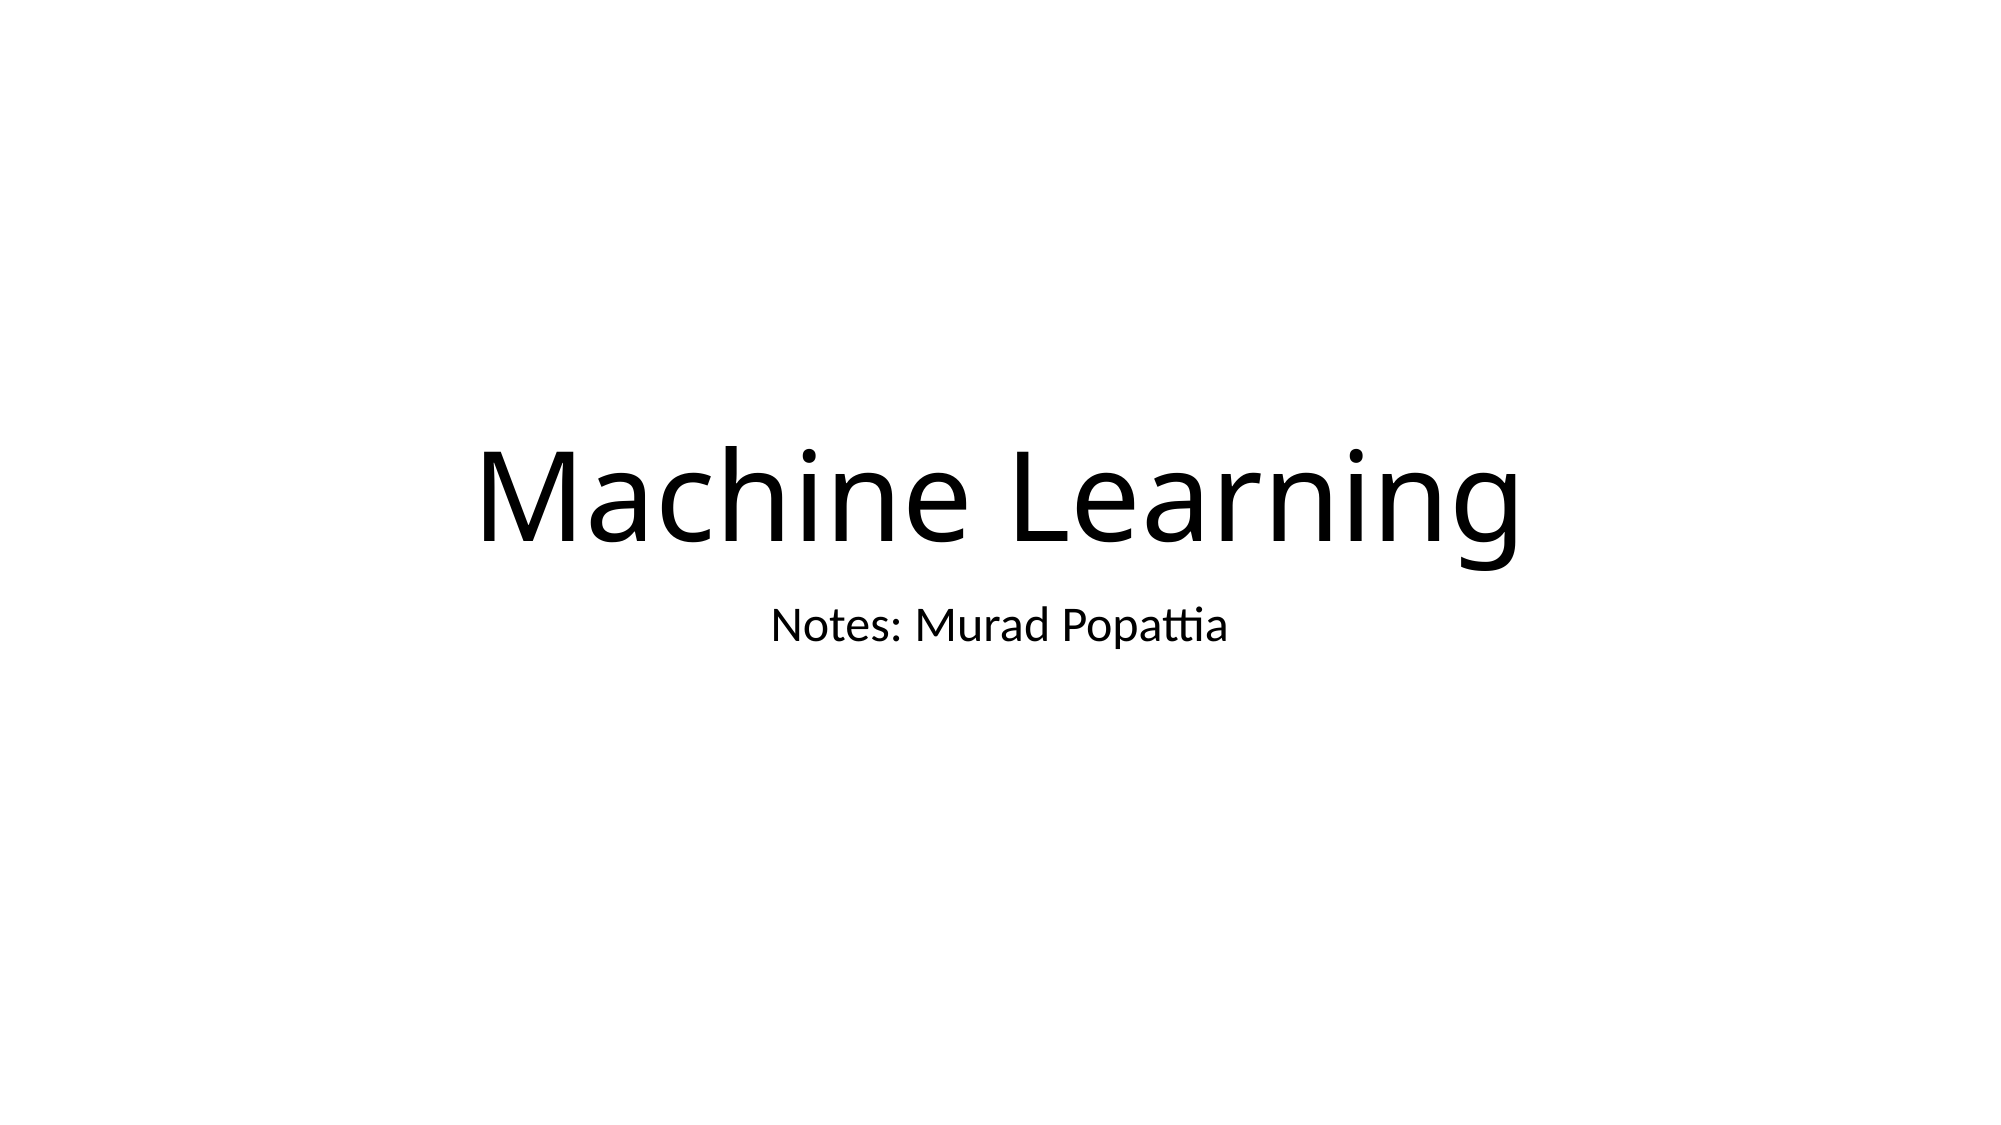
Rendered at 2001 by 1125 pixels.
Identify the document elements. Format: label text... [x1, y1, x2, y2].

title Machine Learning [249, 184, 1750, 576]
subtitle Notes: Murad Popattia [249, 590, 1750, 863]
